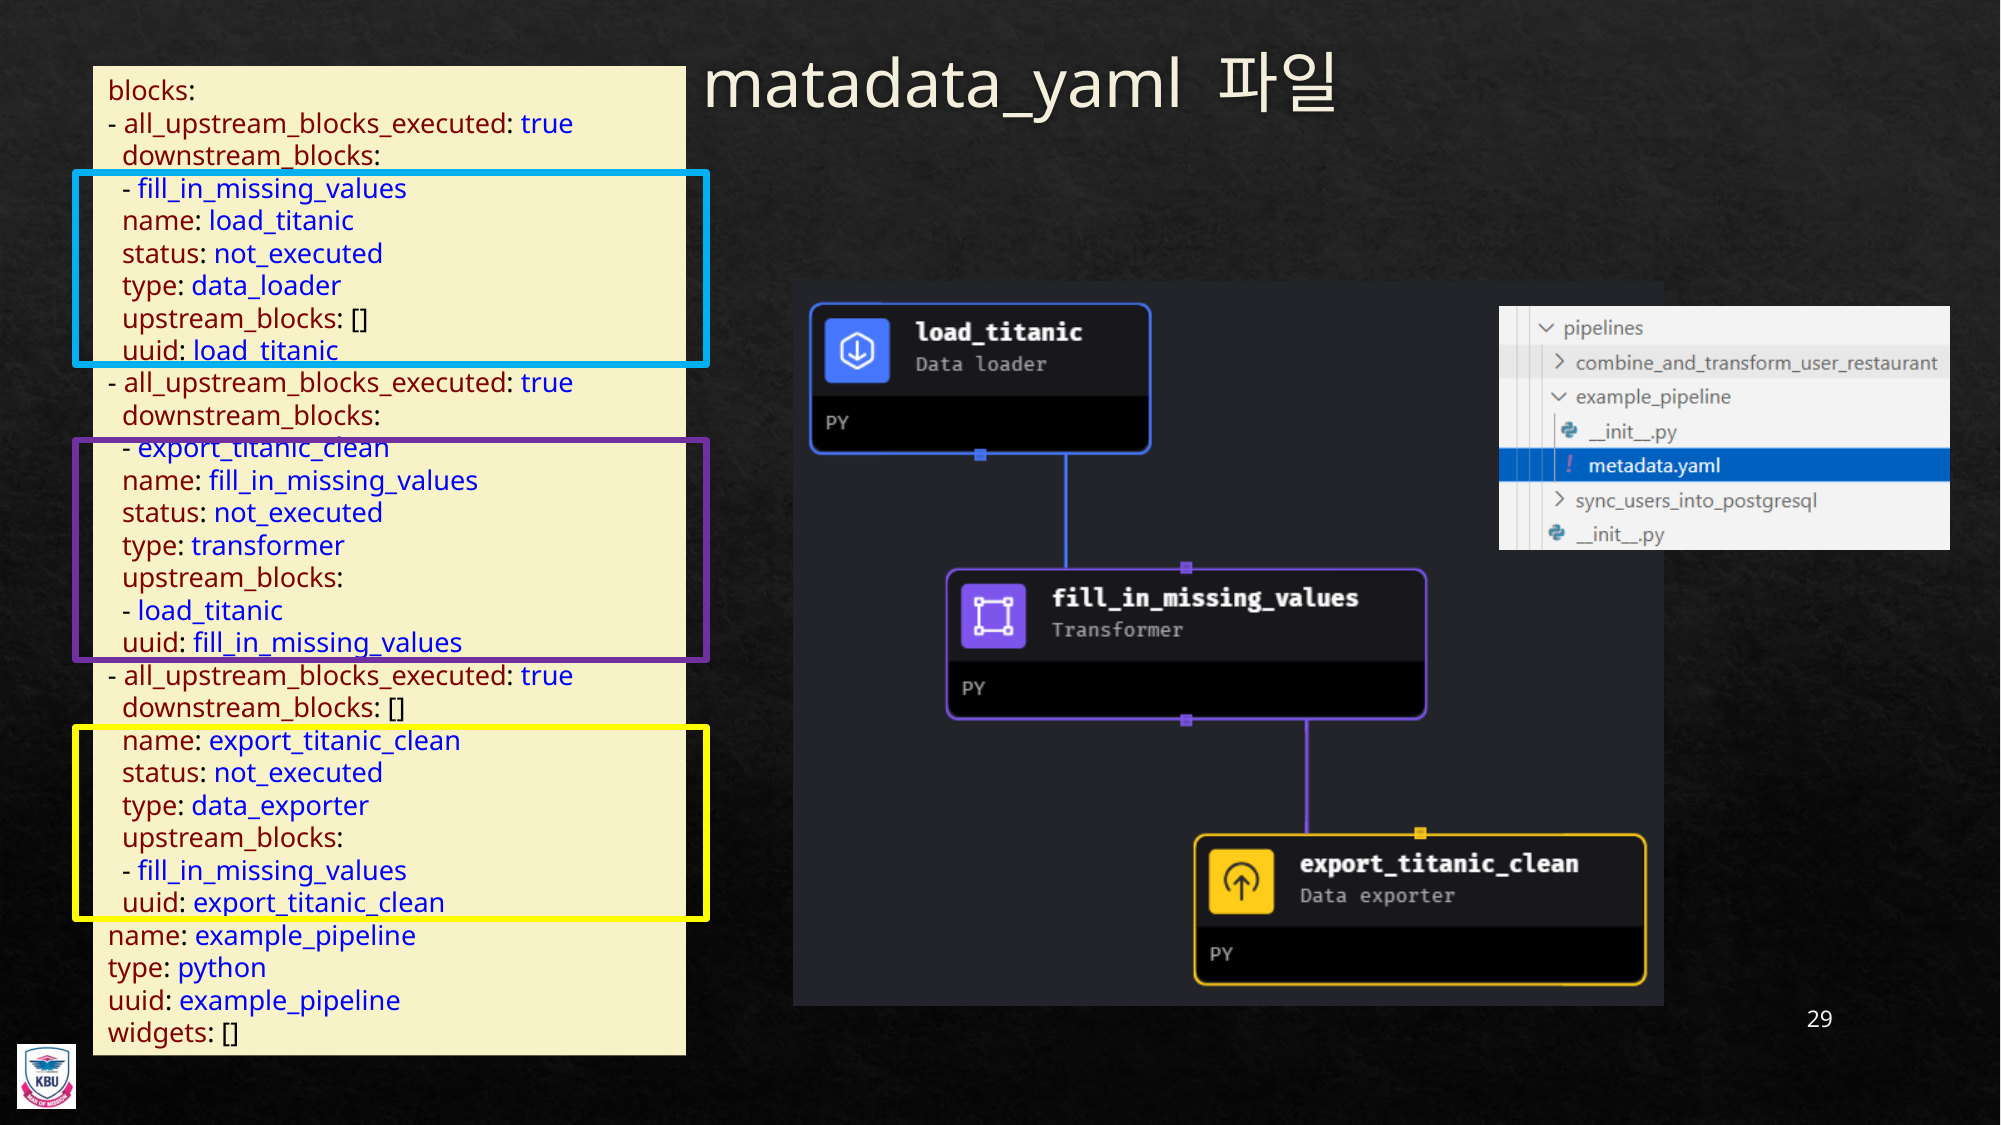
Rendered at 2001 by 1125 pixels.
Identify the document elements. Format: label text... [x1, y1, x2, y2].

title matadata_yaml 파일 [149, 22, 1912, 149]
text_box blocks: - all_upstream_blocks_executed: true downstream_blocks: - fill_in_missing_values name: load_titanic status: not_executed type: data_loader upstream_blocks: [] uuid: load_titanic - all_upstream_blocks_executed: true downstream_blocks: - export_titanic_clean name: fill_in_missing_values status: not_executed type: transformer upstream_blocks: - load_titanic uuid: fill_in_missing_values - all_upstream_blocks_executed: true downstream_blocks: [] name: export_titanic_clean status: not_executed type: data_exporter upstream_blocks: - fill_in_missing_values uuid: export_titanic_clean name: example_pipeline type: python uuid: example_pipeline widgets: [] [93, 920, 686, 1056]
picture [17, 1044, 76, 1109]
slide_number 29 [1724, 990, 1849, 1051]
text_box blocks: - all_upstream_blocks_executed: true downstream_blocks: - fill_in_missing_values name: load_titanic status: not_executed type: data_loader upstream_blocks: [] uuid: load_titanic - all_upstream_blocks_executed: true downstream_blocks: - export_titanic_clean name: fill_in_missing_values status: not_executed type: transformer upstream_blocks: - load_titanic uuid: fill_in_missing_values - all_upstream_blocks_executed: true downstream_blocks: [] name: export_titanic_clean status: not_executed type: data_exporter upstream_blocks: - fill_in_missing_values uuid: export_titanic_clean name: example_pipeline type: python uuid: example_pipeline widgets: [] [93, 66, 686, 171]
text_box [74, 439, 708, 661]
text_box blocks: - all_upstream_blocks_executed: true downstream_blocks: - fill_in_missing_values name: load_titanic status: not_executed type: data_loader upstream_blocks: [] uuid: load_titanic - all_upstream_blocks_executed: true downstream_blocks: - export_titanic_clean name: fill_in_missing_values status: not_executed type: transformer upstream_blocks: - load_titanic uuid: fill_in_missing_values - all_upstream_blocks_executed: true downstream_blocks: [] name: export_titanic_clean status: not_executed type: data_exporter upstream_blocks: - fill_in_missing_values uuid: export_titanic_clean name: example_pipeline type: python uuid: example_pipeline widgets: [] [93, 661, 686, 726]
picture [793, 280, 1950, 1006]
text_box [74, 171, 708, 366]
text_box [74, 726, 708, 920]
text_box blocks: - all_upstream_blocks_executed: true downstream_blocks: - fill_in_missing_values name: load_titanic status: not_executed type: data_loader upstream_blocks: [] uuid: load_titanic - all_upstream_blocks_executed: true downstream_blocks: - export_titanic_clean name: fill_in_missing_values status: not_executed type: transformer upstream_blocks: - load_titanic uuid: fill_in_missing_values - all_upstream_blocks_executed: true downstream_blocks: [] name: export_titanic_clean status: not_executed type: data_exporter upstream_blocks: - fill_in_missing_values uuid: export_titanic_clean name: example_pipeline type: python uuid: example_pipeline widgets: [] [93, 366, 686, 439]
